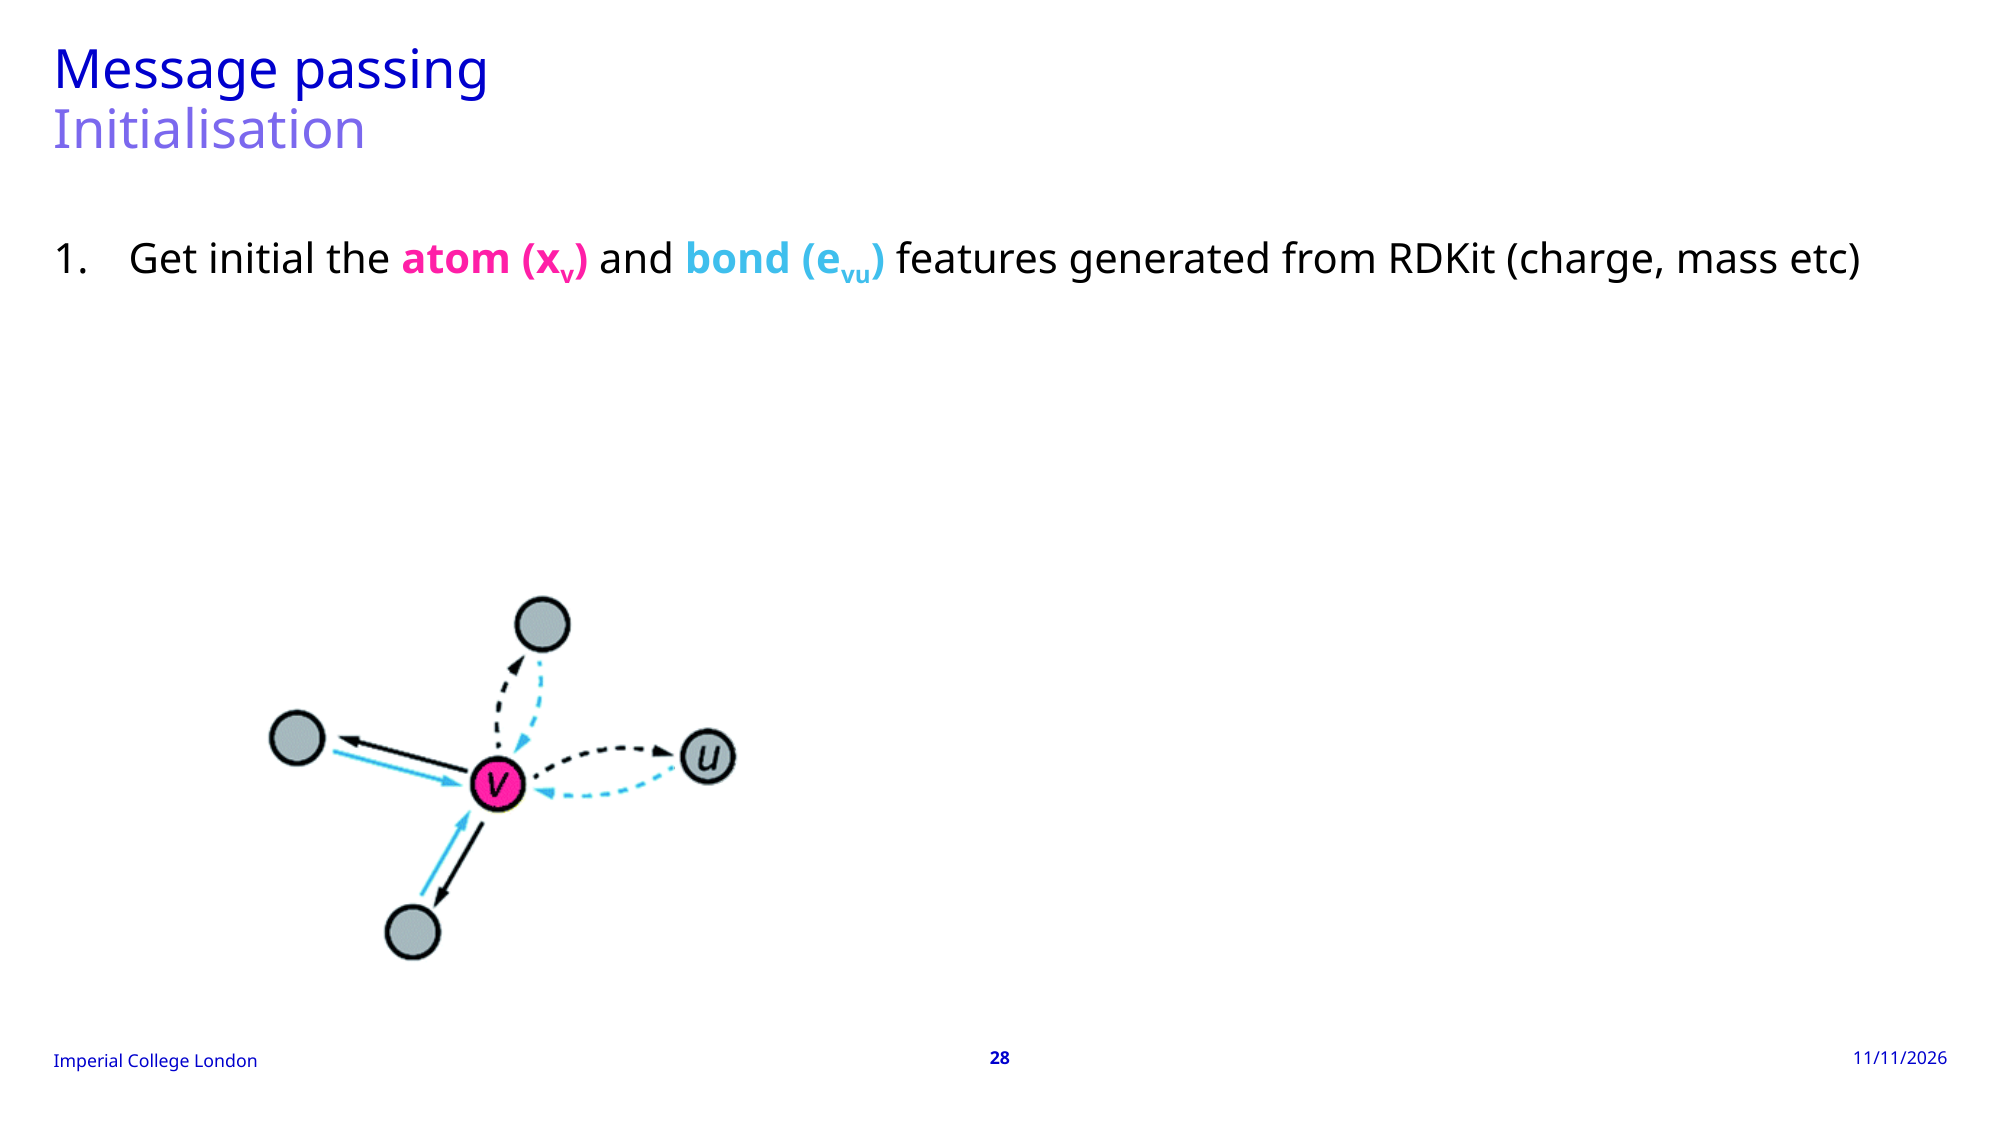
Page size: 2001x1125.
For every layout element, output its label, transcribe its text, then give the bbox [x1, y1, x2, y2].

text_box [48, 562, 931, 984]
subtitle Initialisation [53, 101, 1947, 163]
title Message passing [53, 41, 1947, 101]
slide_number 28 [973, 1048, 1027, 1072]
list Get initial the atom (xv) and bond (evu) features generated from RDKit (charge, mass etc) [53, 228, 1947, 386]
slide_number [1745, 1048, 1948, 1072]
